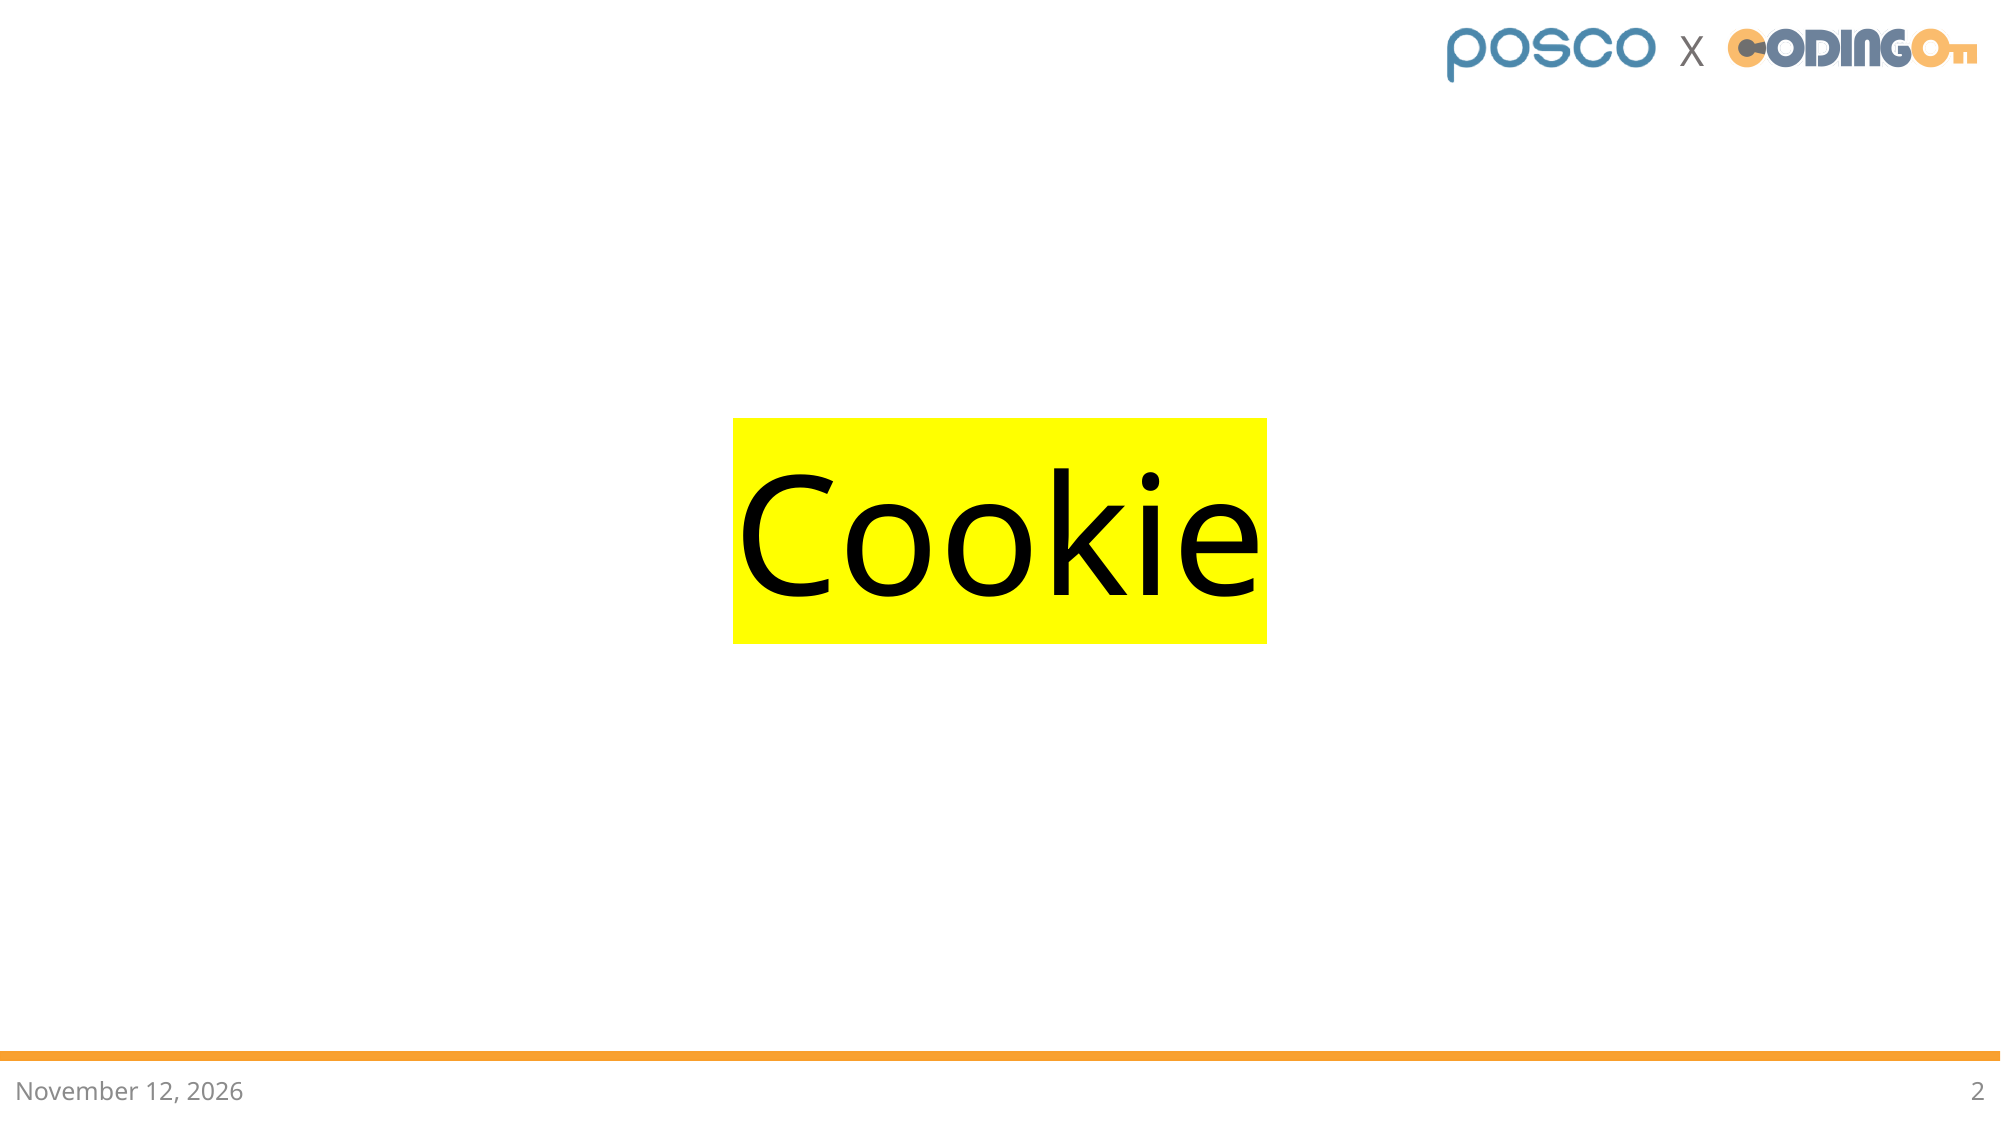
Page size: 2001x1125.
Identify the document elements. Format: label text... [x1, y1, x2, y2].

slide_number 2 [1550, 1062, 2000, 1123]
text_box Cookie [272, 444, 1728, 718]
slide_number 2022년 11월 [0, 1062, 450, 1123]
